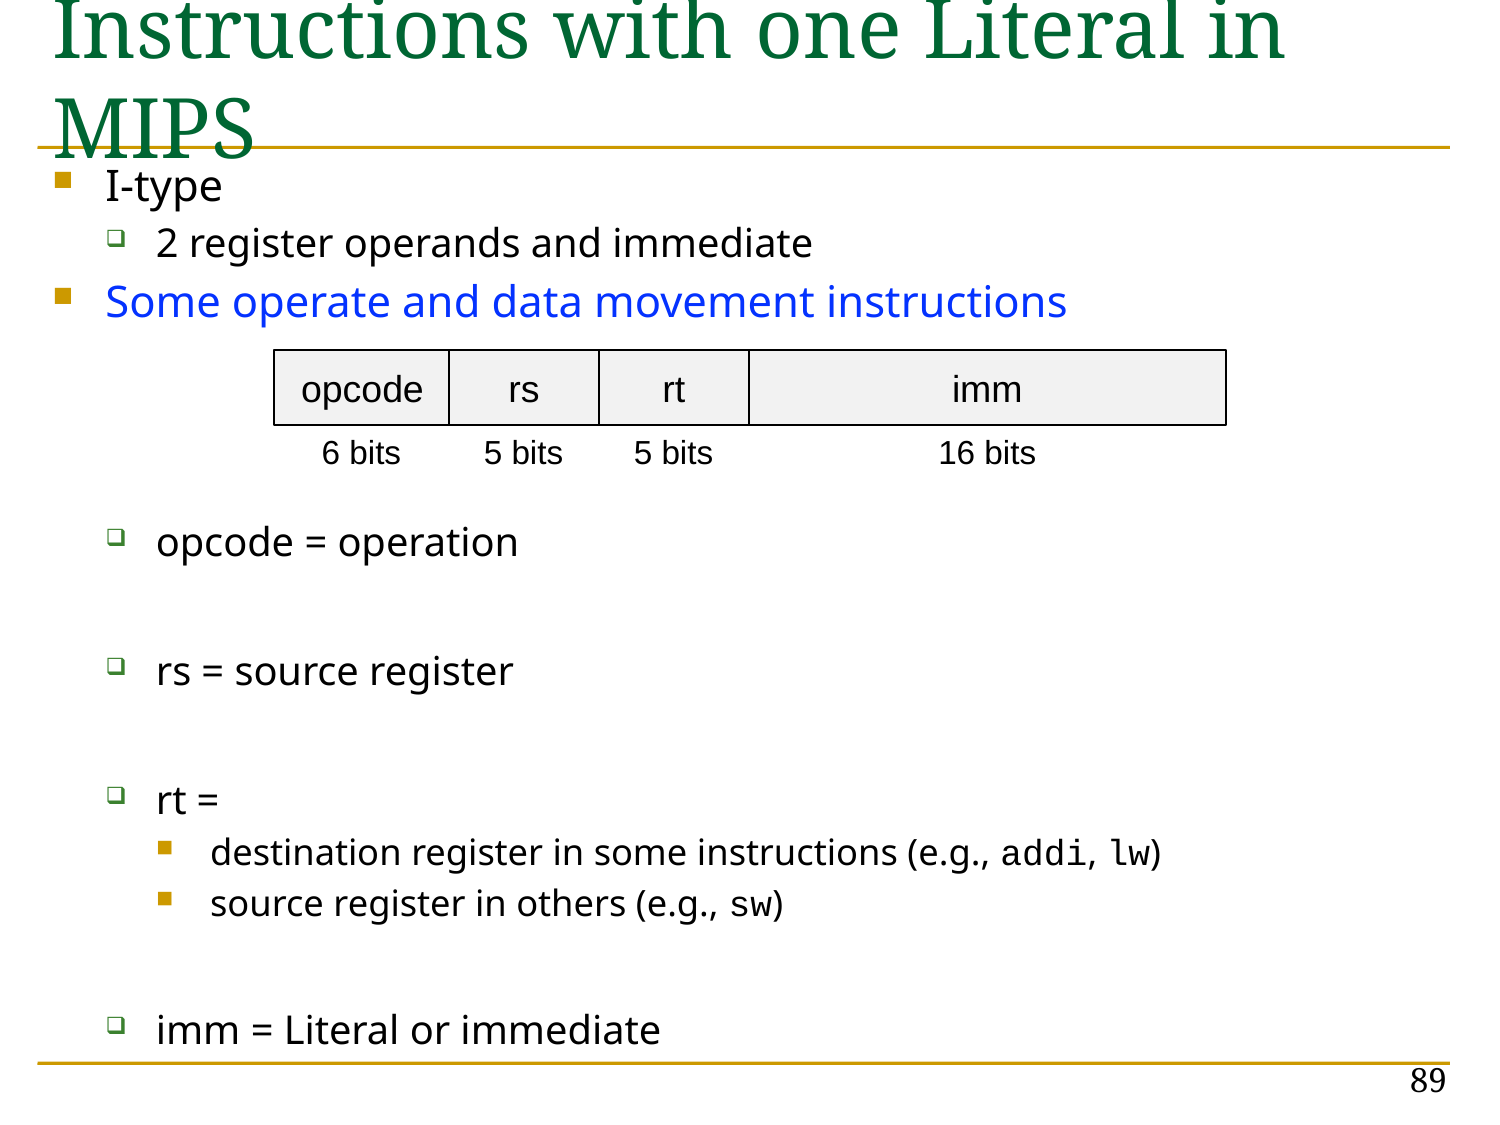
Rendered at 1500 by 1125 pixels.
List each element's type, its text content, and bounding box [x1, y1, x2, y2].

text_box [273, 349, 1227, 480]
list I-type 2 register operands and immediate Some operate and data movement instructions opcode = operation rs = source register rt = destination register in some instructions (e.g., addi, lw) source register in others (e.g., sw) imm = Literal or immediate [37, 149, 1450, 1063]
title Instructions with one Literal in MIPS [37, 0, 1450, 149]
slide_number 89 [1111, 1036, 1462, 1112]
